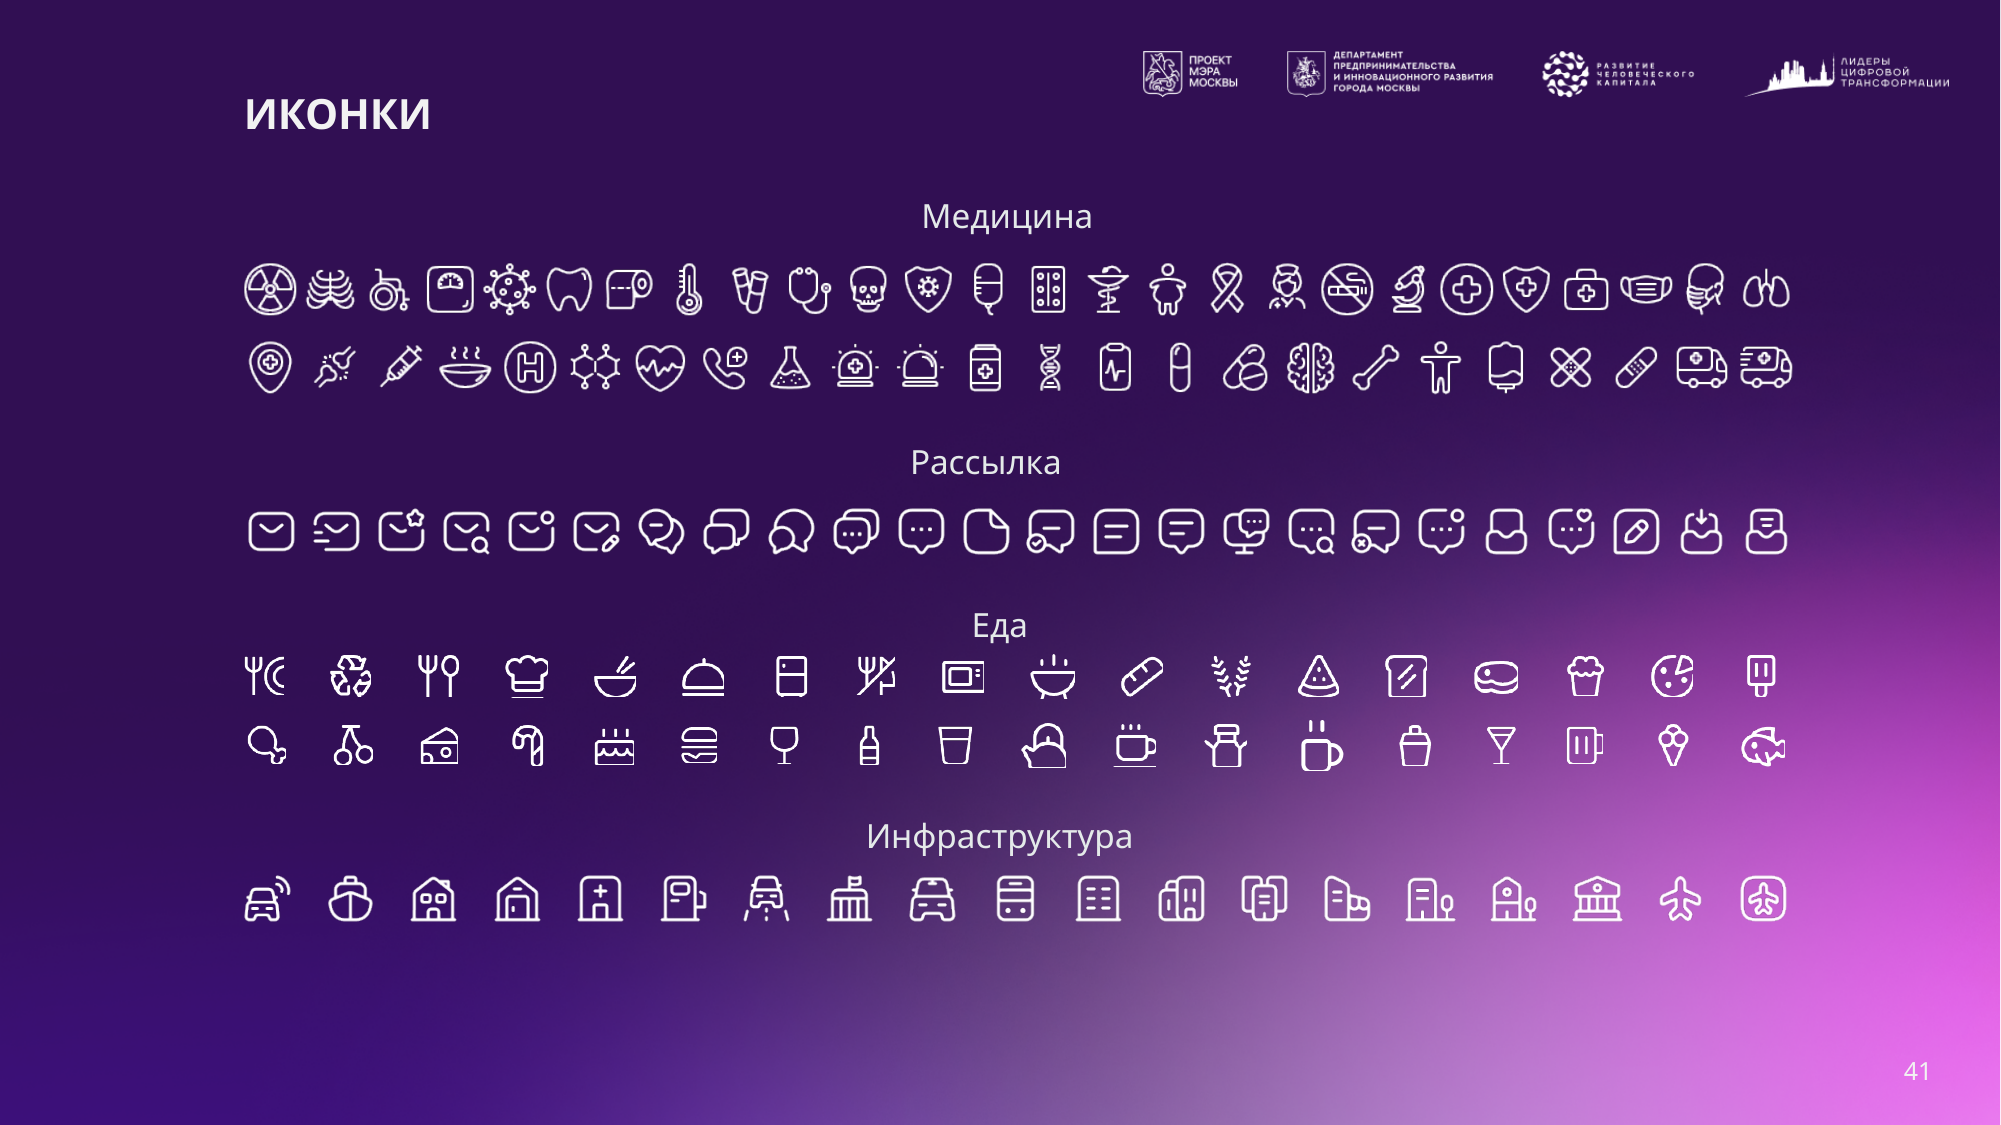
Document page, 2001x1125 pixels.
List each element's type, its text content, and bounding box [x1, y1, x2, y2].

text_box Медицина [822, 188, 1193, 244]
text_box Инфраструктура [678, 807, 1322, 863]
slide_number ‹#› [1872, 1042, 1964, 1103]
text_box Рассылка [664, 433, 1308, 489]
picture [0, 0, 2001, 1125]
text_box Еда [678, 596, 1322, 652]
text_box ИКОНКИ [228, 84, 1222, 147]
